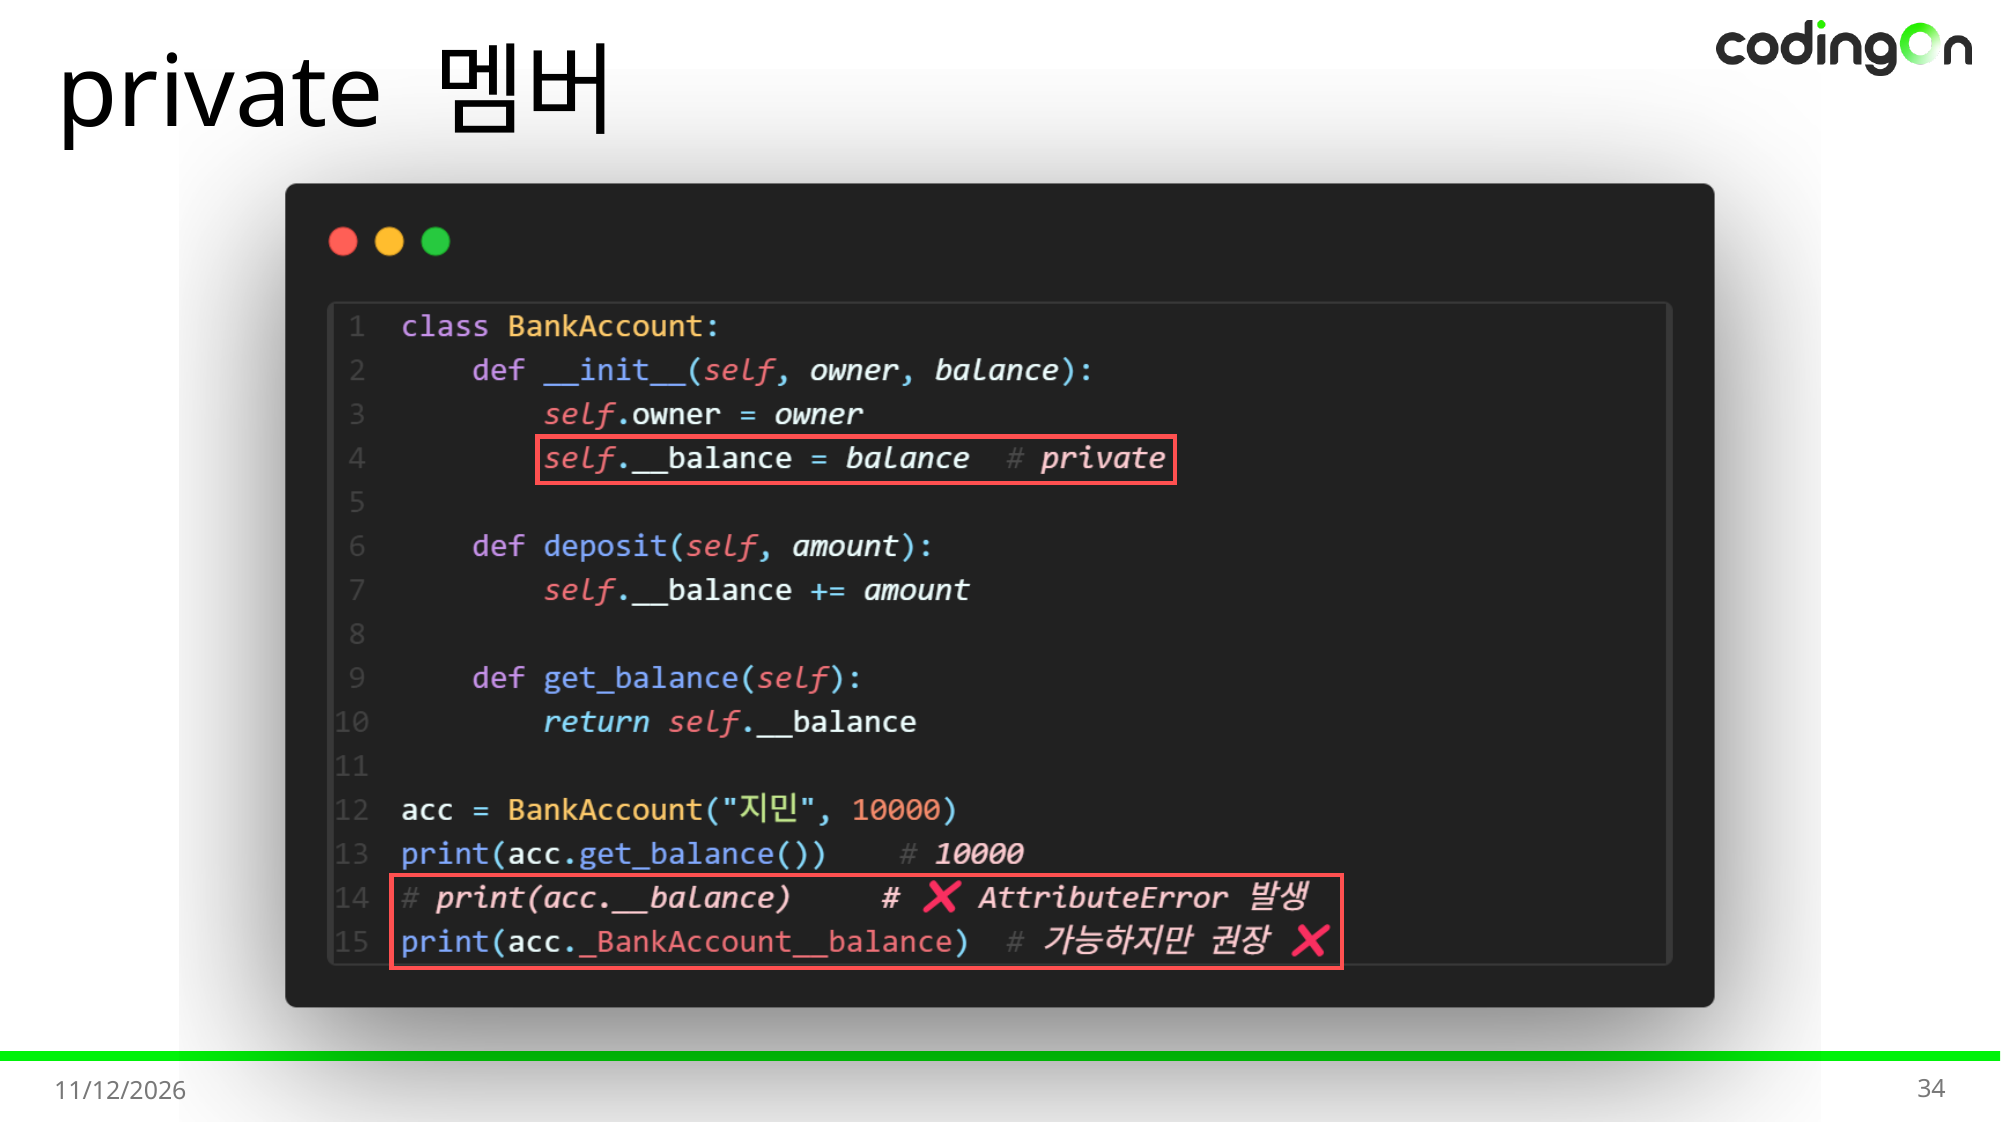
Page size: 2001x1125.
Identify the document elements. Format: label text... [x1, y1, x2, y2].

title private 멤버 [41, 0, 1767, 188]
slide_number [39, 1061, 179, 1122]
picture [179, 20, 1972, 1122]
slide_number 34 [1821, 1059, 1961, 1120]
